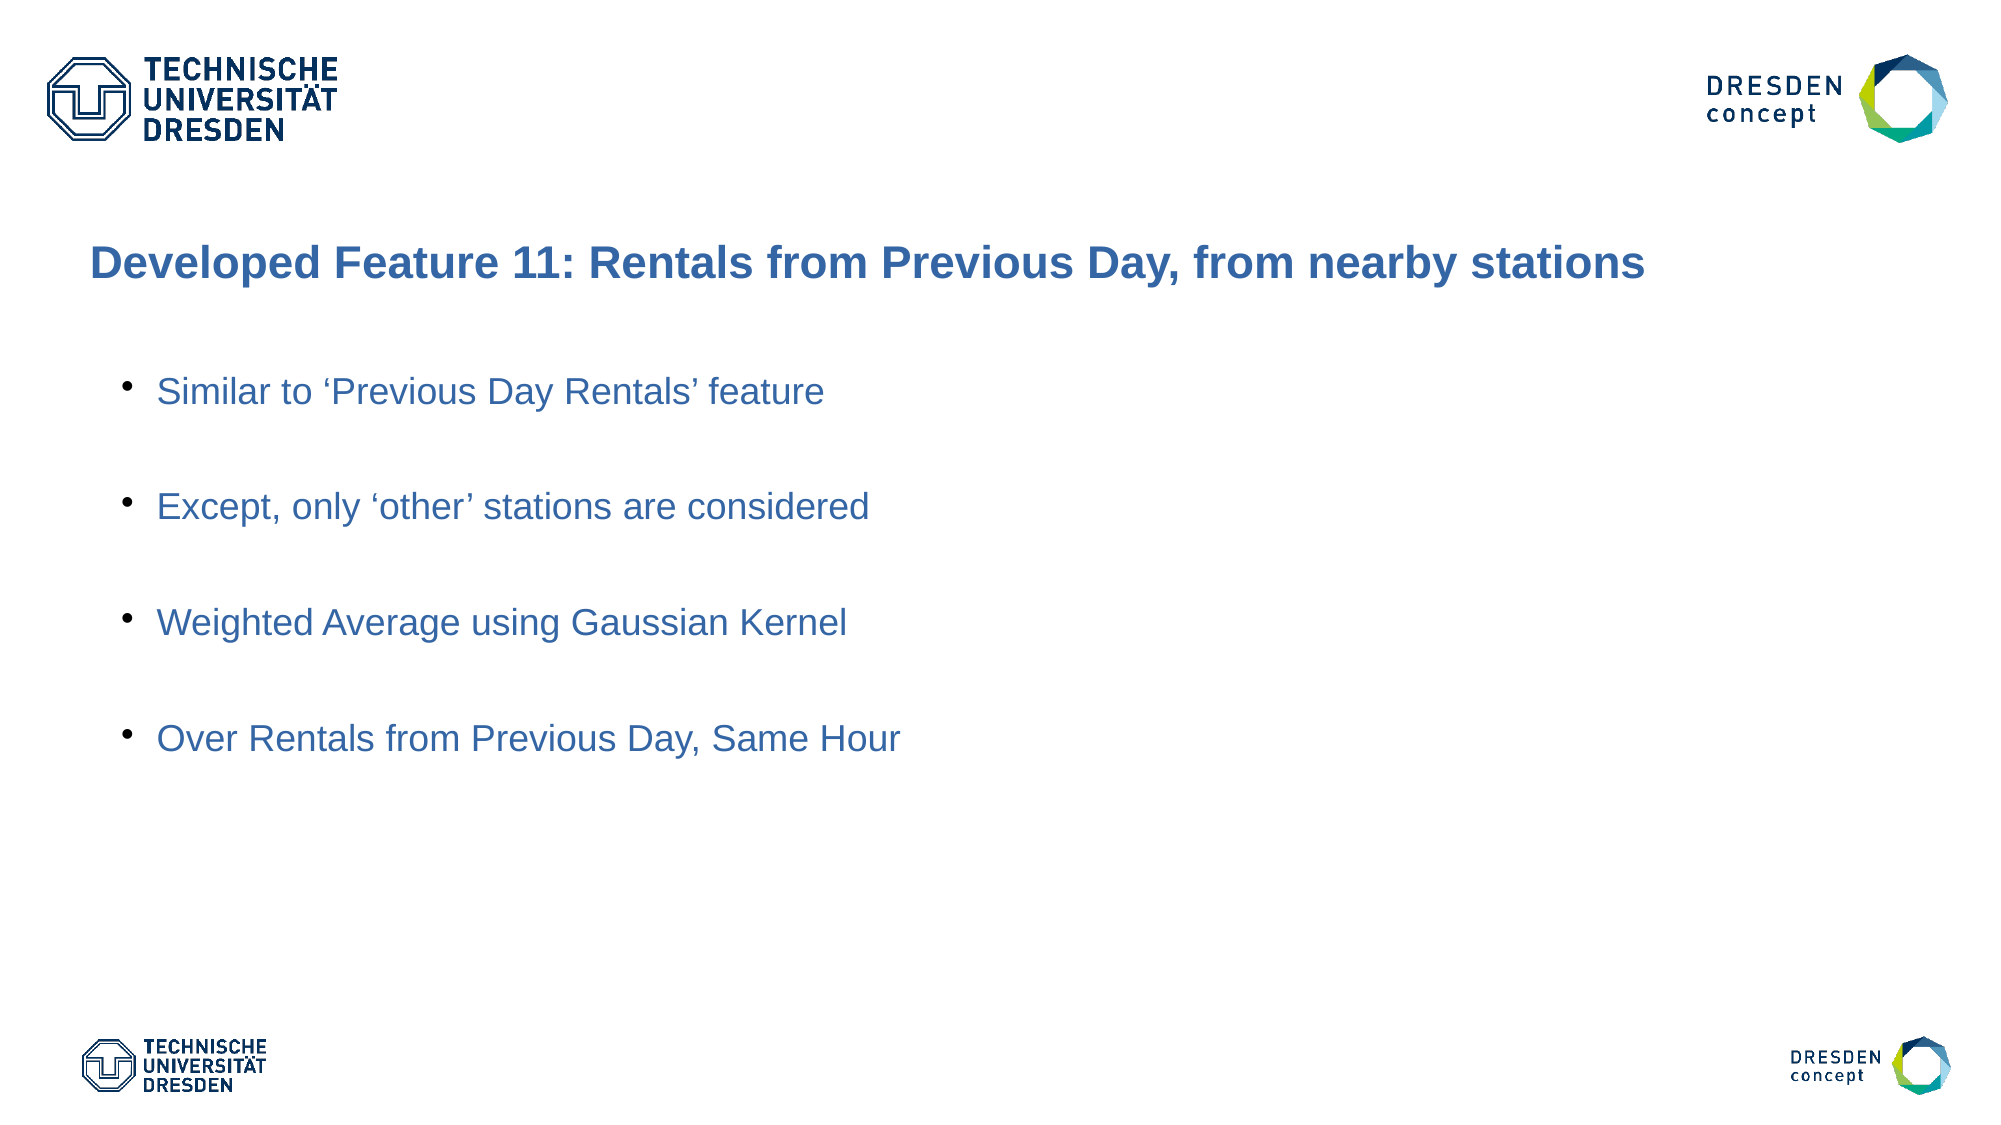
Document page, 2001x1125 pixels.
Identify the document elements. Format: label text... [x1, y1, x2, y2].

picture [82, 1039, 266, 1092]
text_box Developed Feature 11: Rentals from Previous Day, from nearby stations [75, 224, 1875, 300]
picture [47, 57, 337, 141]
picture [1707, 54, 1948, 143]
text_box Similar to ‘Previous Day Rentals’ feature Except, only ‘other’ stations are considered Weighted Average using Gaussian Kernel Over Rentals from Previous Day, Same Hour [106, 359, 1088, 488]
picture [1791, 1036, 1951, 1095]
